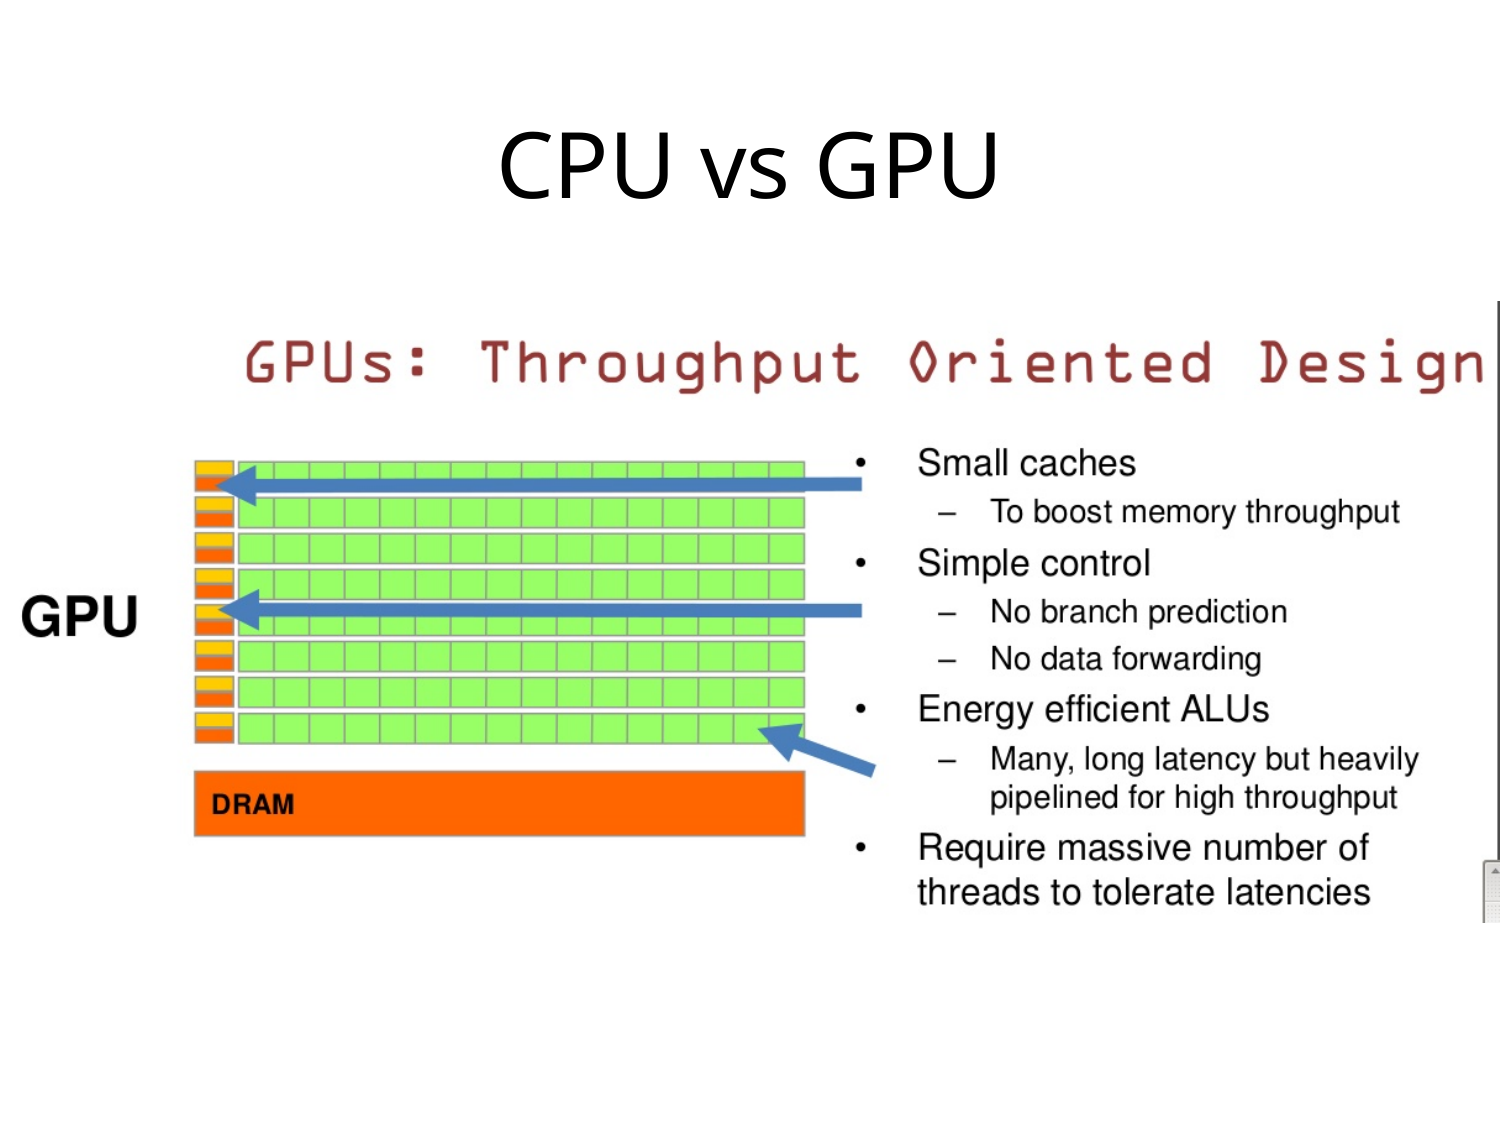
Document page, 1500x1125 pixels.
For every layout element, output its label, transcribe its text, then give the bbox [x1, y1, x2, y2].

title CPU vs GPU [103, 59, 1397, 278]
picture [0, 301, 1500, 923]
